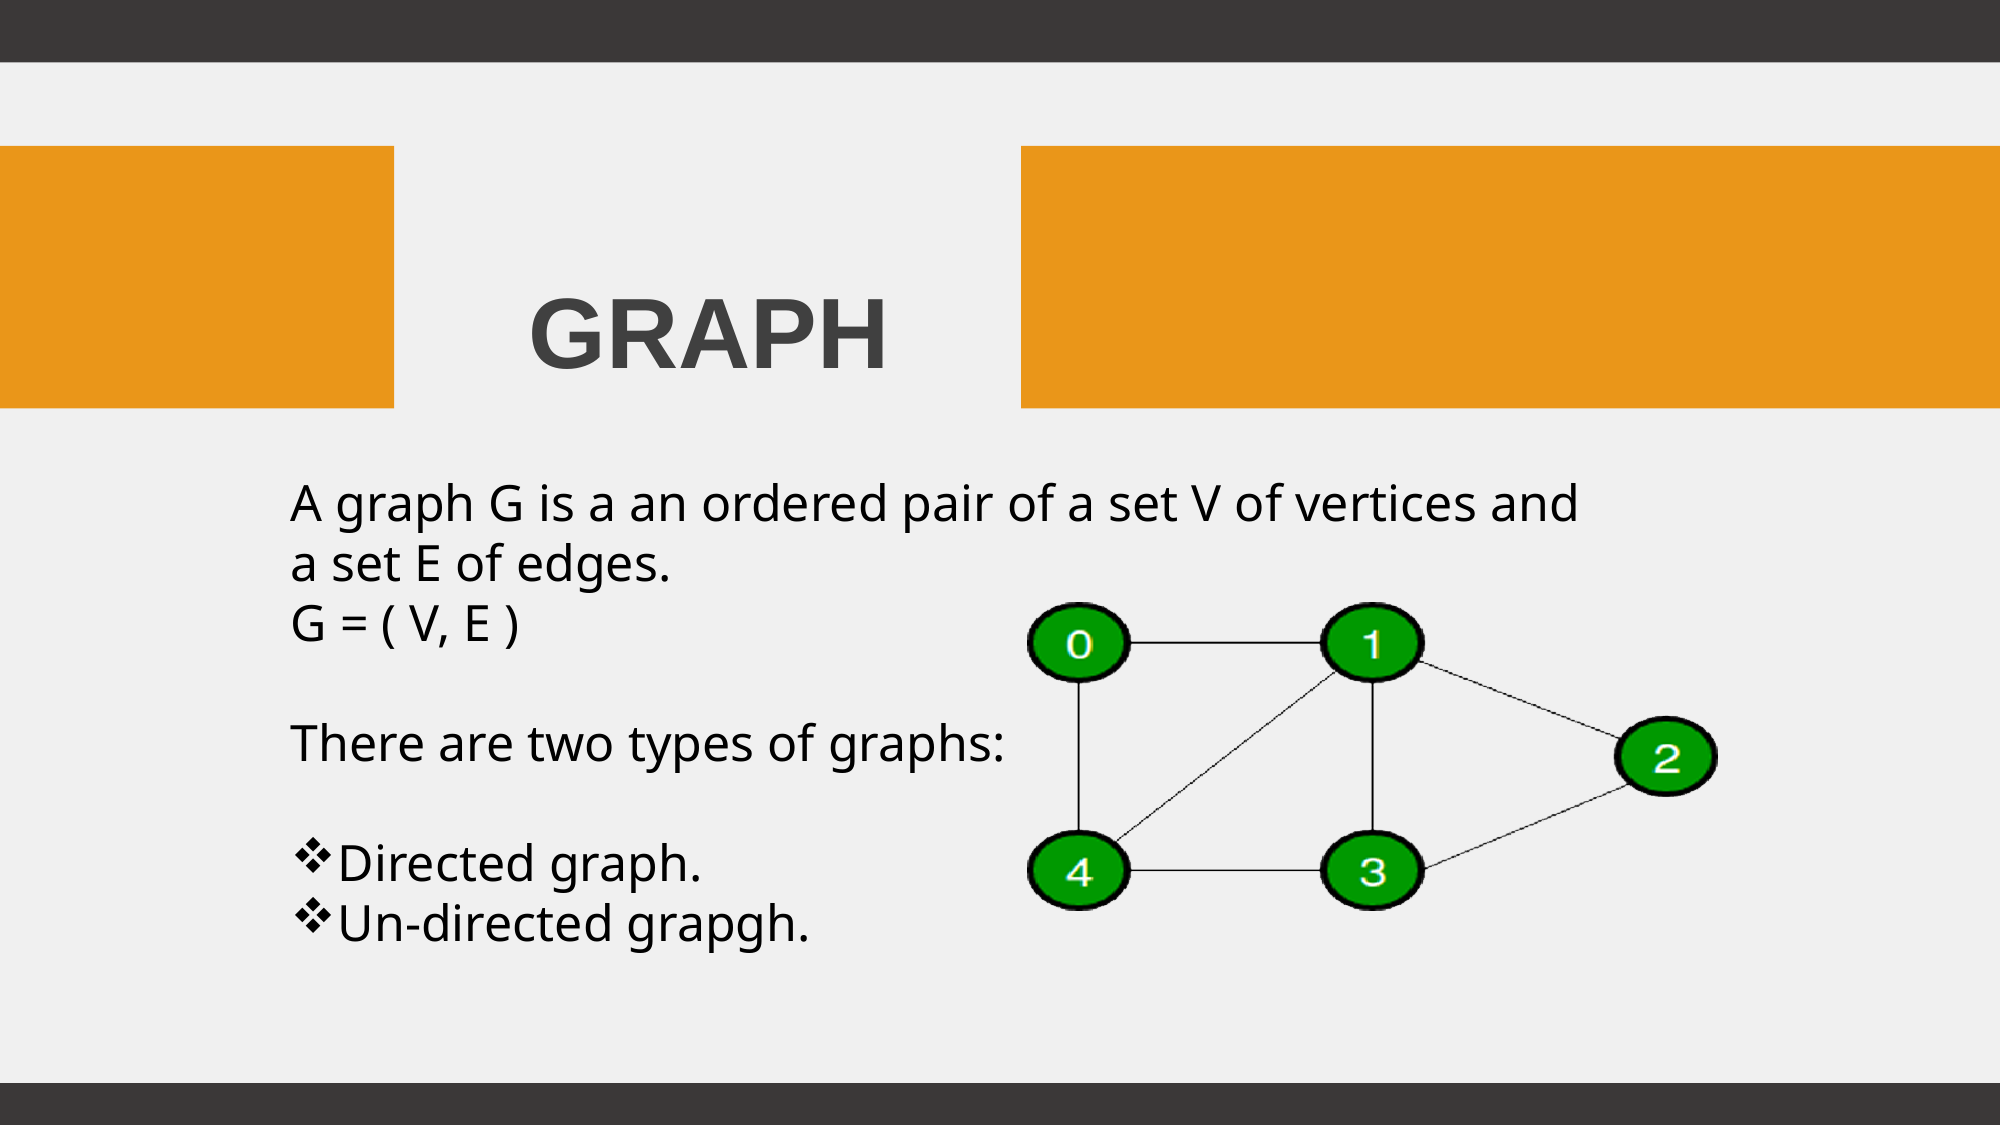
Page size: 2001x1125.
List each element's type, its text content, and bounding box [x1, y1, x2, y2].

picture [444, 195, 2000, 1125]
text_box A graph G is a an ordered pair of a set V of vertices and a set E of edges. G = ( V, E ) There are two types of graphs: Directed graph. Un-directed grapgh. [276, 519, 444, 959]
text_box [0, 94, 2000, 519]
